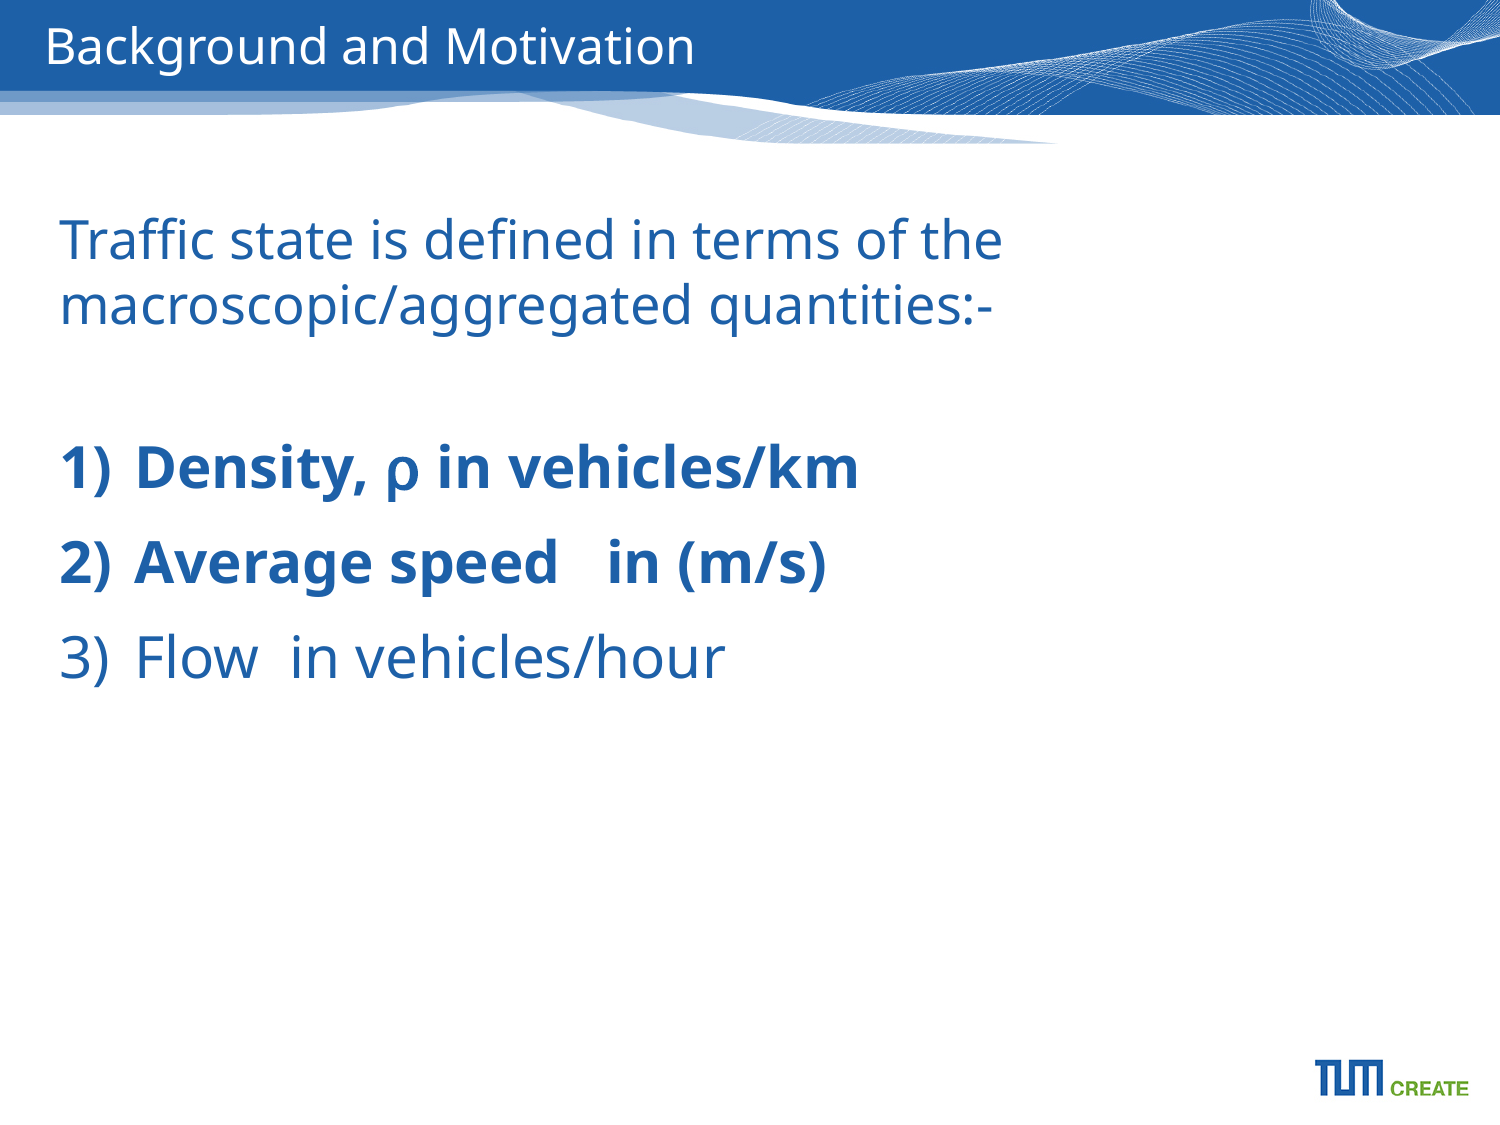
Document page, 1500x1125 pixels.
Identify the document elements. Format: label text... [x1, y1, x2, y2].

picture [0, 0, 1500, 1125]
title Background and Motivation [29, 7, 1380, 79]
